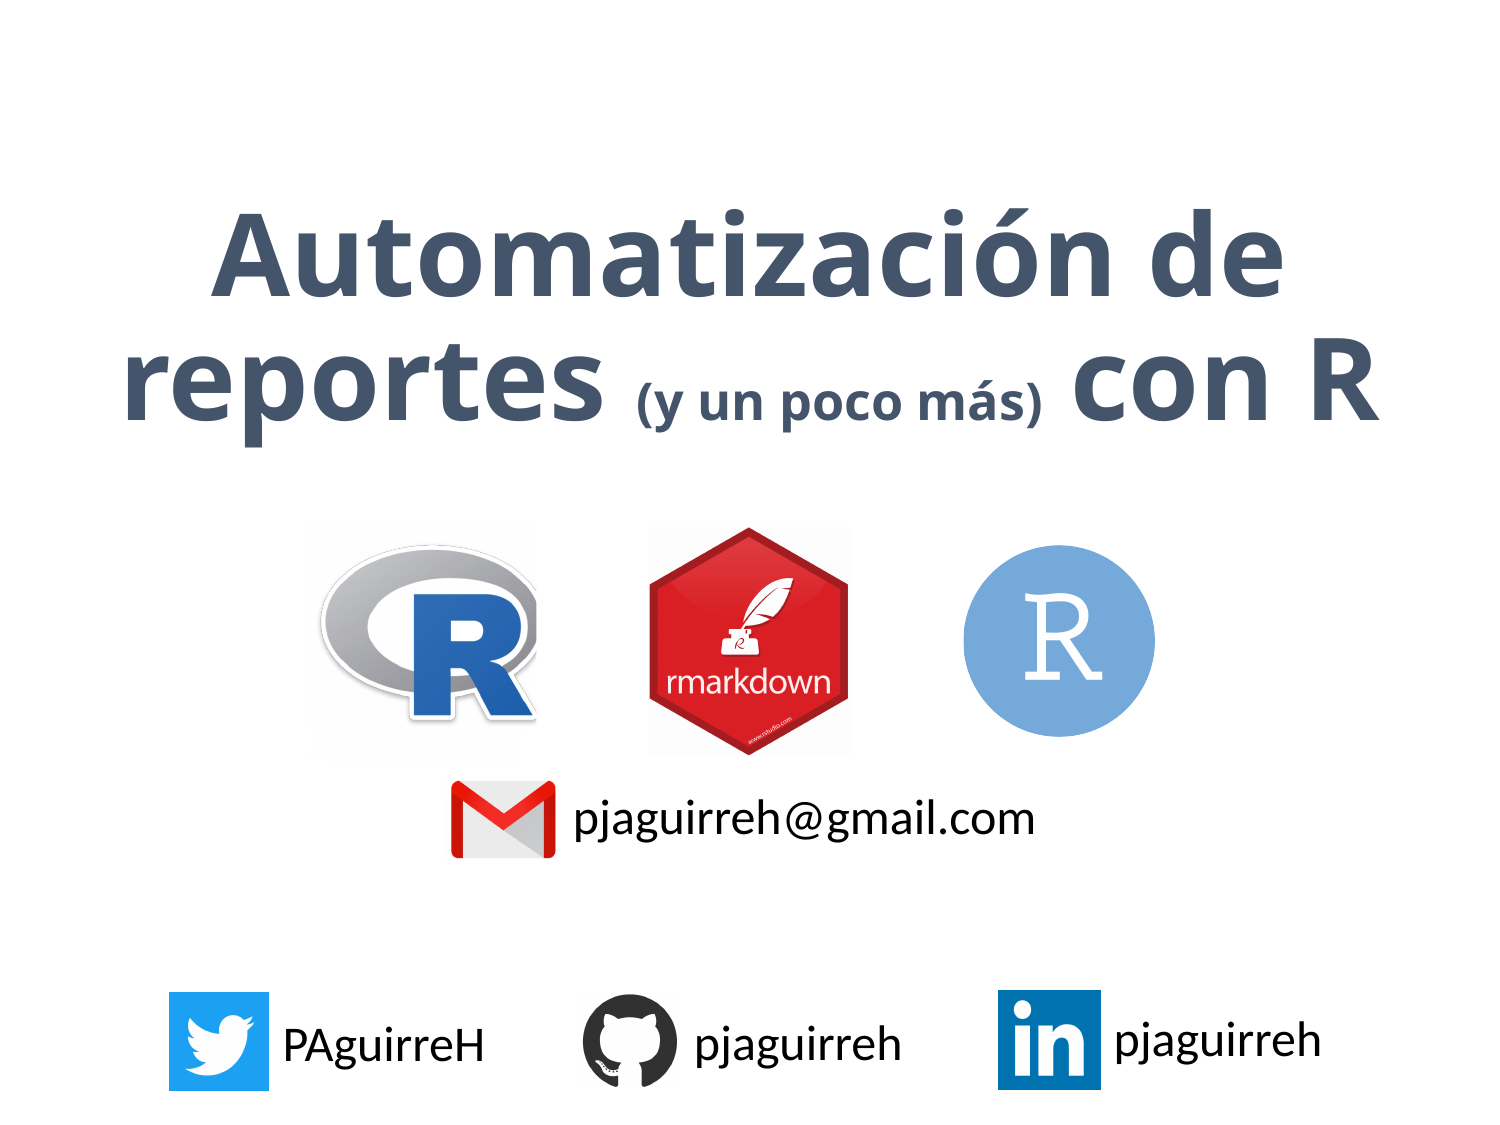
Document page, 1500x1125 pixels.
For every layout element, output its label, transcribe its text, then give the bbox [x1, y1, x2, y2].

title Automatización de reportes (y un poco más) con R [95, 189, 1405, 453]
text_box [998, 990, 1341, 1090]
picture [648, 527, 852, 756]
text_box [446, 777, 1054, 861]
picture [963, 545, 1158, 737]
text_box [578, 991, 922, 1090]
picture [307, 519, 537, 763]
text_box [169, 992, 503, 1091]
